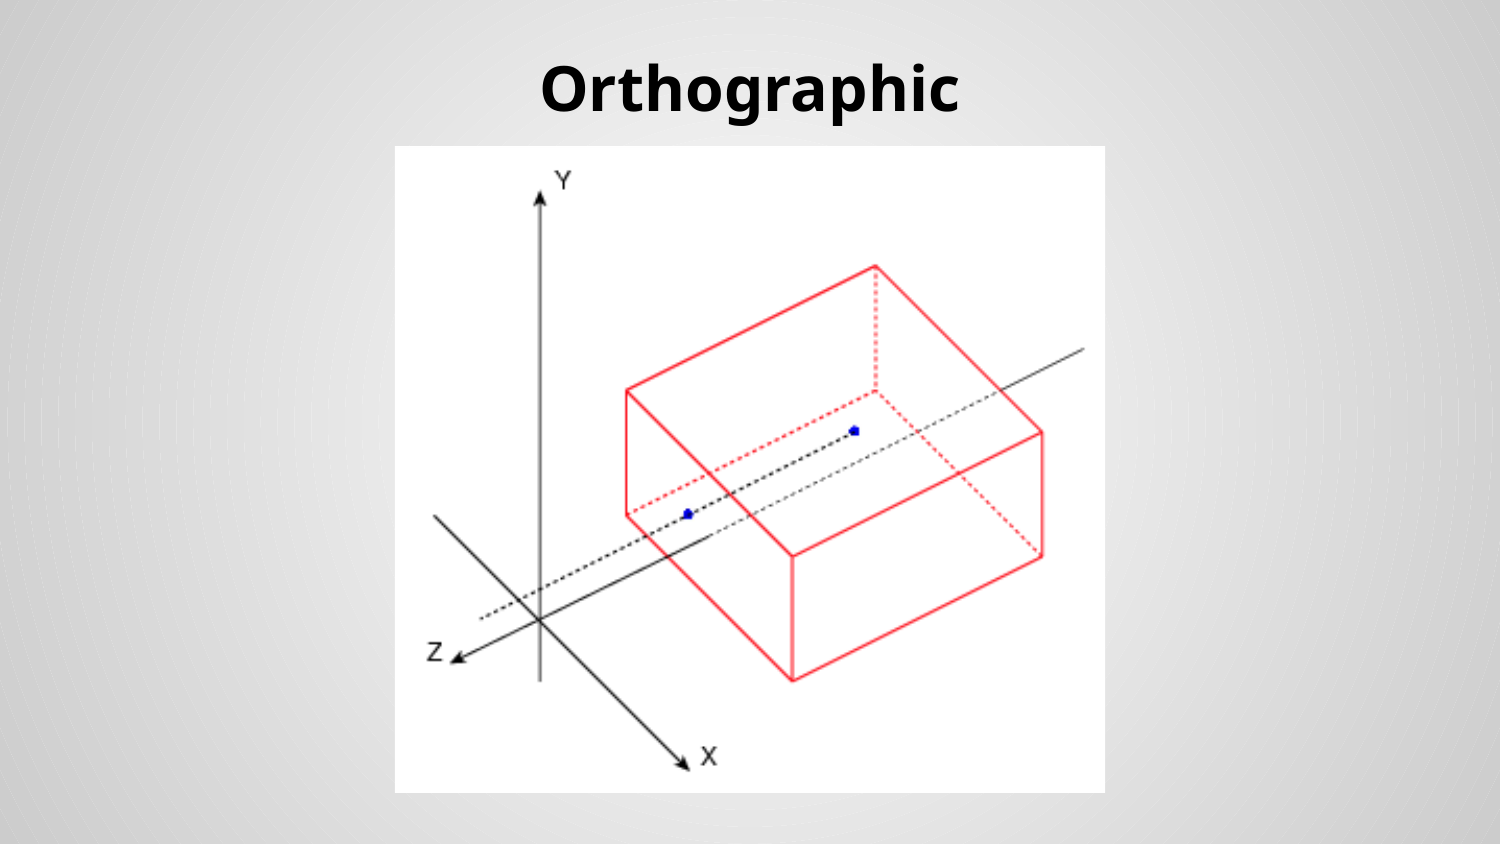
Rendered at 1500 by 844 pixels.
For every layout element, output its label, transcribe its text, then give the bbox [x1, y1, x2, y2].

text_box Orthographic [120, 34, 1379, 133]
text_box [394, 146, 1106, 793]
